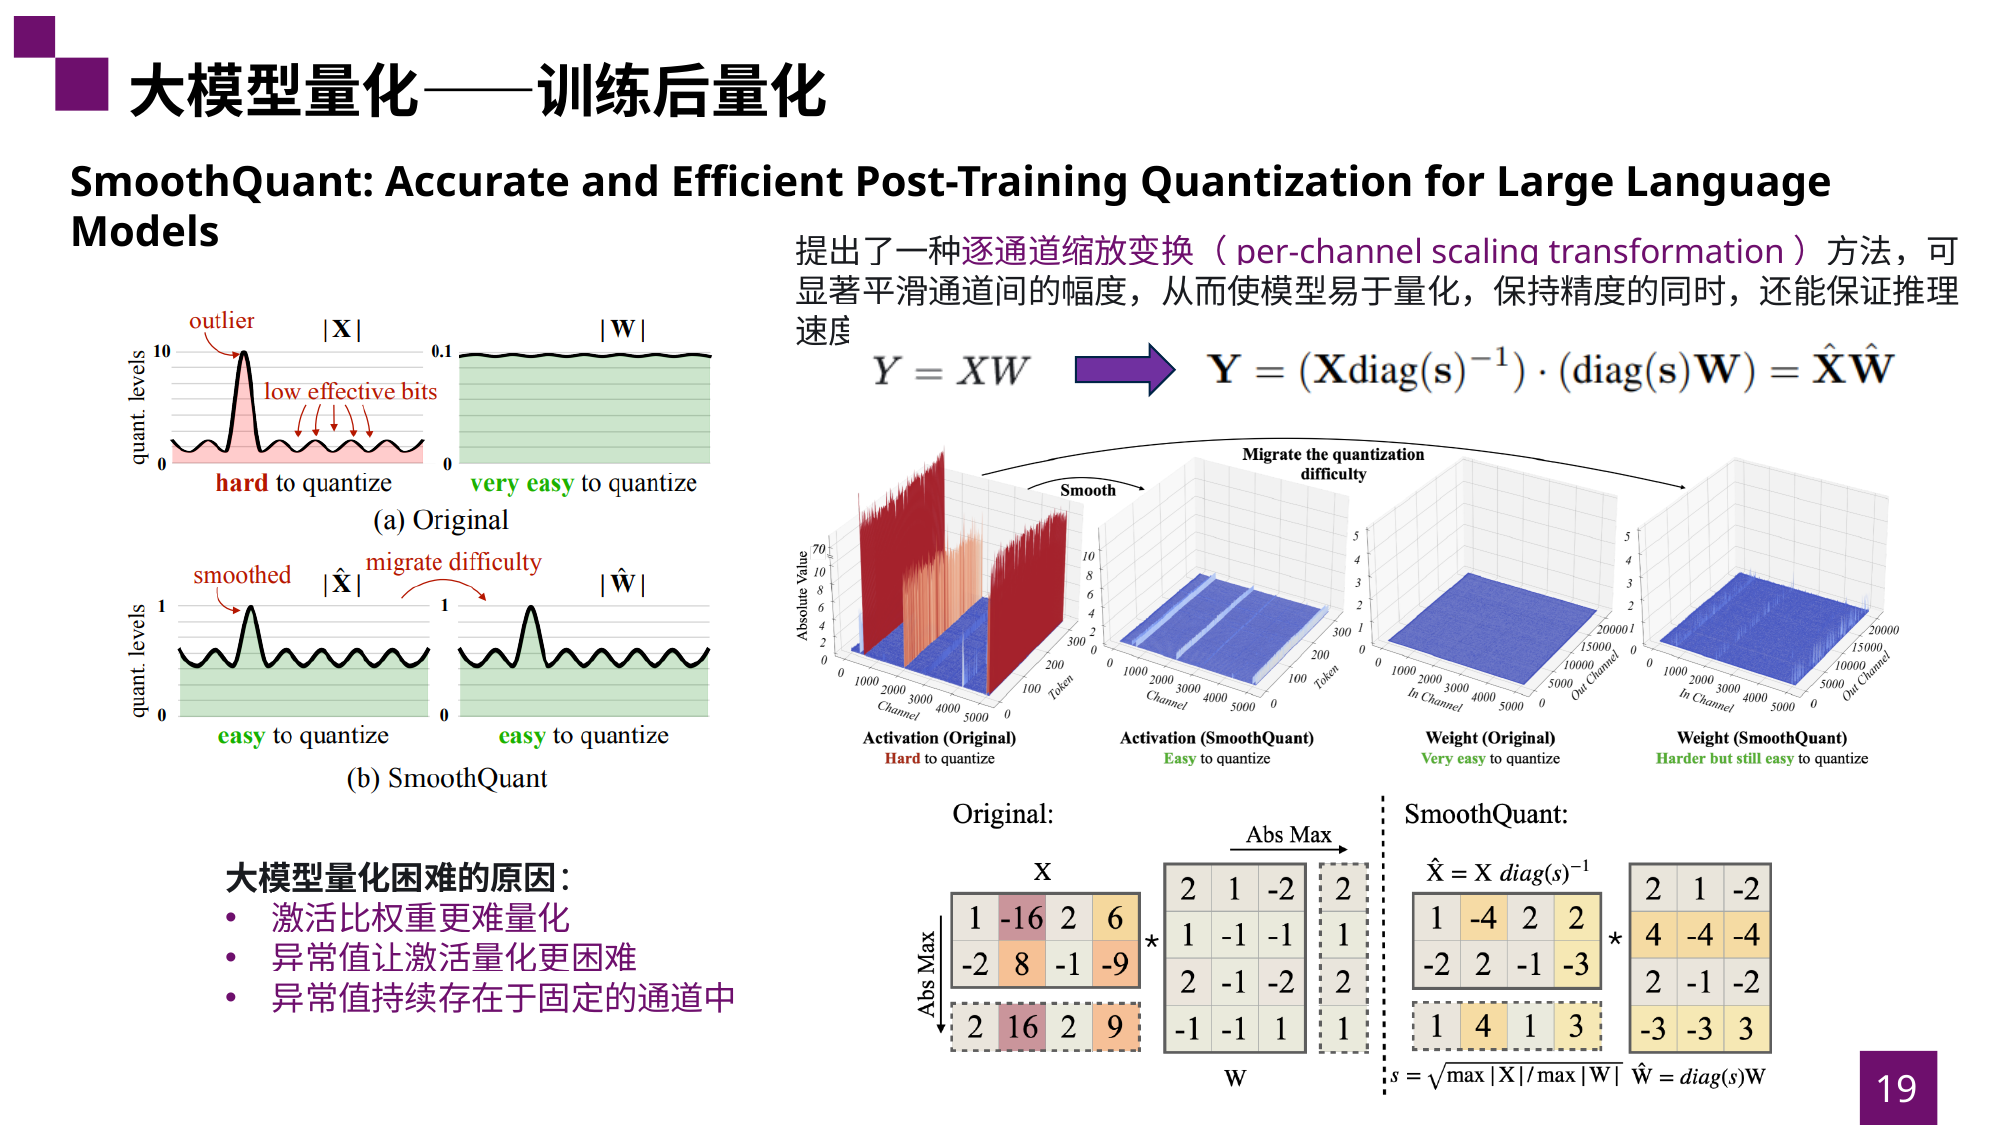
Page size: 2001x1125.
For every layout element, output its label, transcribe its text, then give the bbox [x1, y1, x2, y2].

text_box 大模型量化——训练后量化 [114, 47, 864, 132]
text_box [1076, 342, 1177, 398]
text_box SmoothQuant: Accurate and Efficient Post-Training Quantization for Large Language Models [55, 146, 1962, 312]
text_box 大模型量化困难的原因： 激活比权重更难量化 异常值让激活量化更困难 异常值持续存在于固定的通道中 [210, 849, 768, 1025]
text_box [54, 57, 109, 112]
text_box 提出了一种逐通道缩放变换（per-channel scaling transformation）方法，可显著平滑通道间的幅度，从而使模型易于量化，保持精度的同时，还能保证推理速度。 [780, 222, 1985, 358]
text_box [1859, 1118, 1939, 1125]
picture [780, 315, 1915, 1110]
text_box [1859, 1050, 1939, 1057]
text_box [13, 15, 56, 59]
picture [108, 285, 728, 812]
text_box 19 [1859, 1057, 1942, 1118]
picture [1182, 325, 1927, 414]
